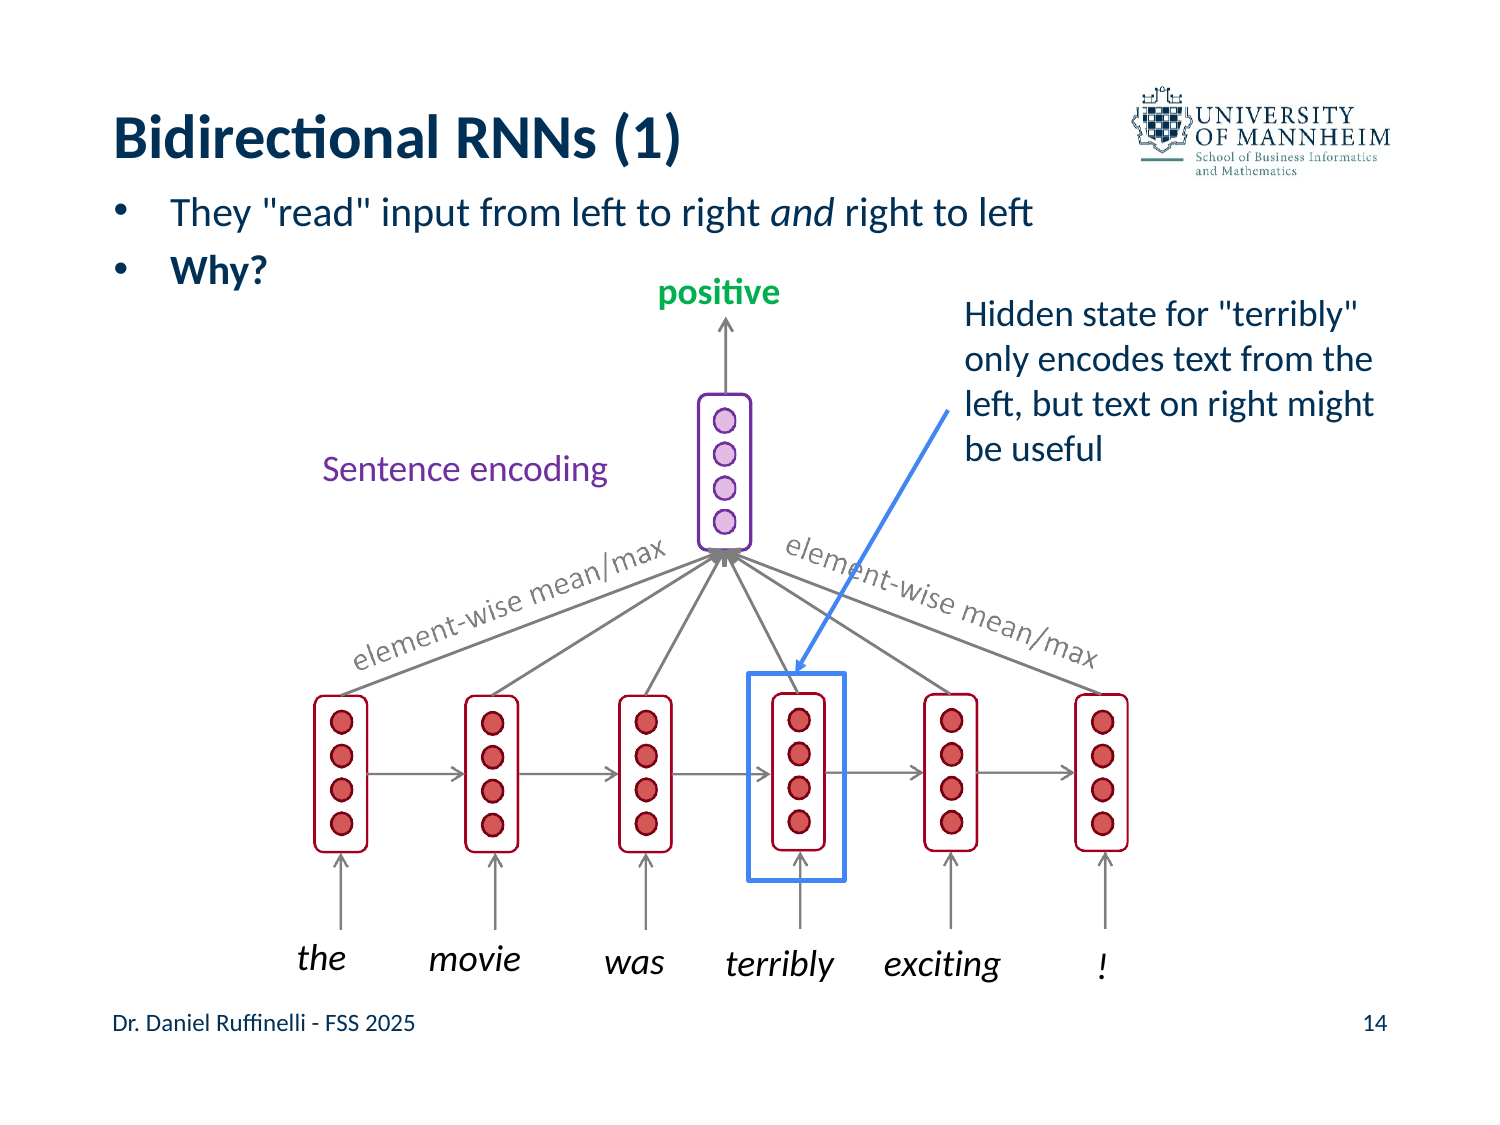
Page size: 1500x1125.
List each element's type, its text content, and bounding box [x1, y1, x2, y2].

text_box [748, 408, 951, 881]
text_box was [602, 937, 684, 983]
text_box the [294, 930, 367, 978]
text_box movie [426, 937, 557, 980]
picture [1095, 57, 1426, 211]
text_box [312, 316, 1129, 930]
title Bidirectional RNNs (1) [113, 95, 1124, 169]
list They "read" input from left to right and right to left Why? [113, 184, 1398, 995]
text_box positive [655, 265, 841, 313]
text_box ! [1093, 939, 1109, 987]
slide_number 14 [1214, 1006, 1388, 1036]
text_box terribly [722, 937, 868, 984]
footer Dr. Daniel Ruffinelli - FSS 2025 [112, 1006, 588, 1036]
text_box exciting [881, 937, 1033, 984]
text_box Hidden state for "terribly" only encodes text from the left, but text on right might be useful [949, 281, 1399, 477]
